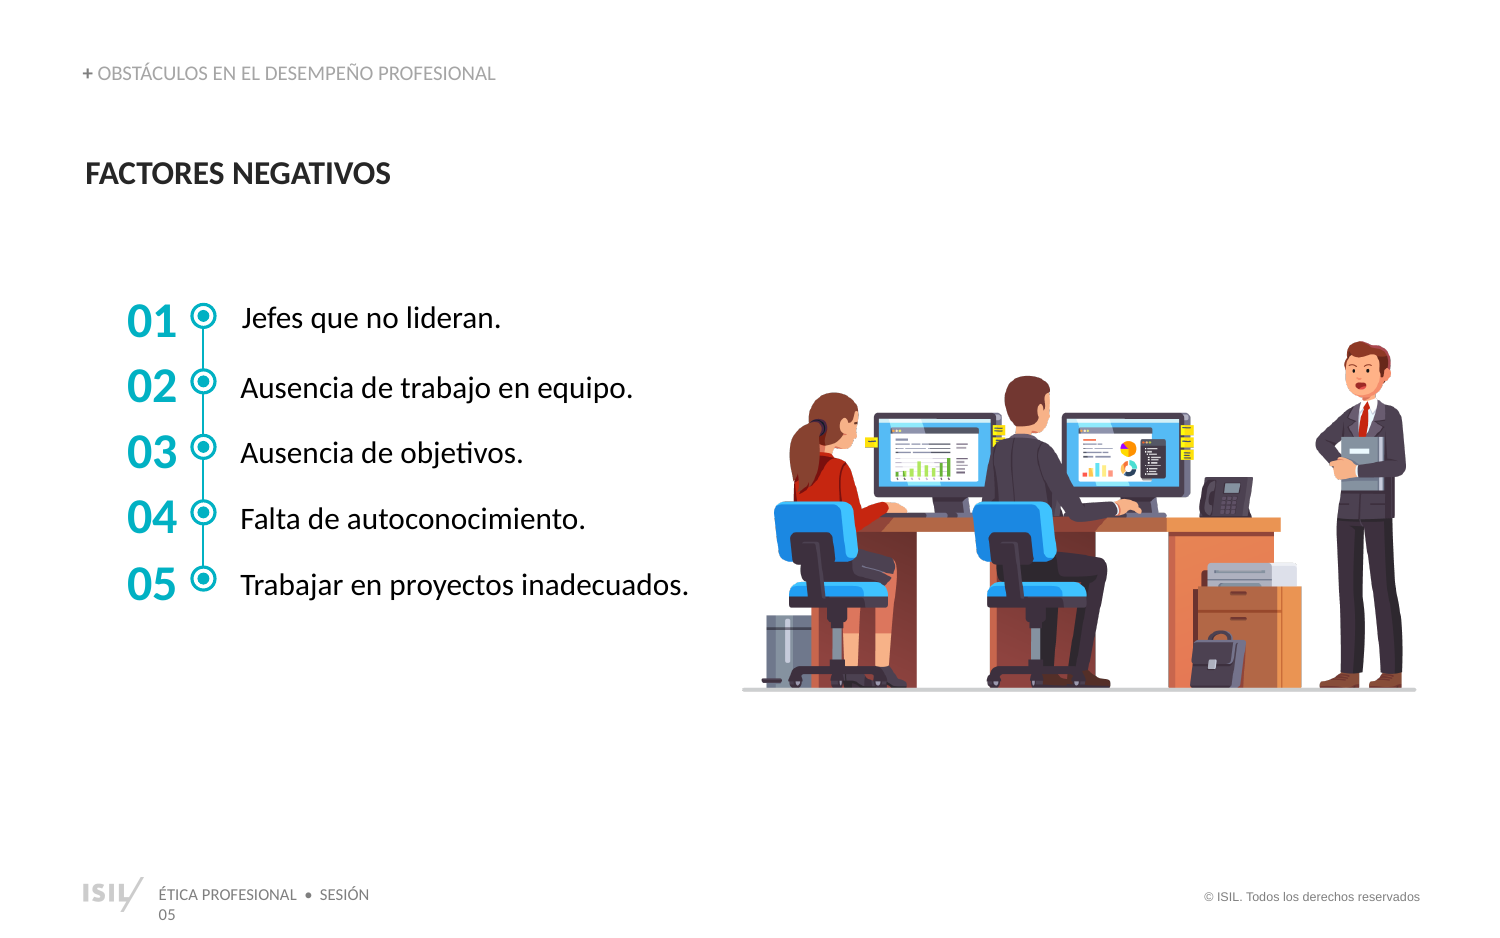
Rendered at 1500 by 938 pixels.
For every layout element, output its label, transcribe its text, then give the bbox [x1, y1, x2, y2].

text_box 01 [112, 287, 178, 348]
text_box Ausencia de objetivos. [240, 430, 715, 470]
picture [720, 253, 1424, 748]
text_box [191, 500, 216, 525]
text_box 03 [112, 418, 178, 479]
text_box Trabajar en proyectos inadecuados. [240, 562, 715, 602]
text_box FACTORES NEGATIVOS [83, 150, 434, 191]
text_box Ausencia de trabajo en equipo. [240, 365, 715, 405]
text_box 05 [112, 549, 178, 611]
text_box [191, 304, 216, 328]
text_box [191, 435, 216, 459]
text_box 04 [112, 483, 178, 544]
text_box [191, 369, 216, 394]
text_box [191, 566, 216, 591]
text_box Falta de autoconocimiento. [240, 496, 715, 536]
text_box 02 [112, 352, 178, 413]
text_box + OBSTÁCULOS EN EL DESEMPEÑO PROFESIONAL [82, 62, 969, 85]
text_box Jefes que no lideran. [234, 297, 715, 335]
